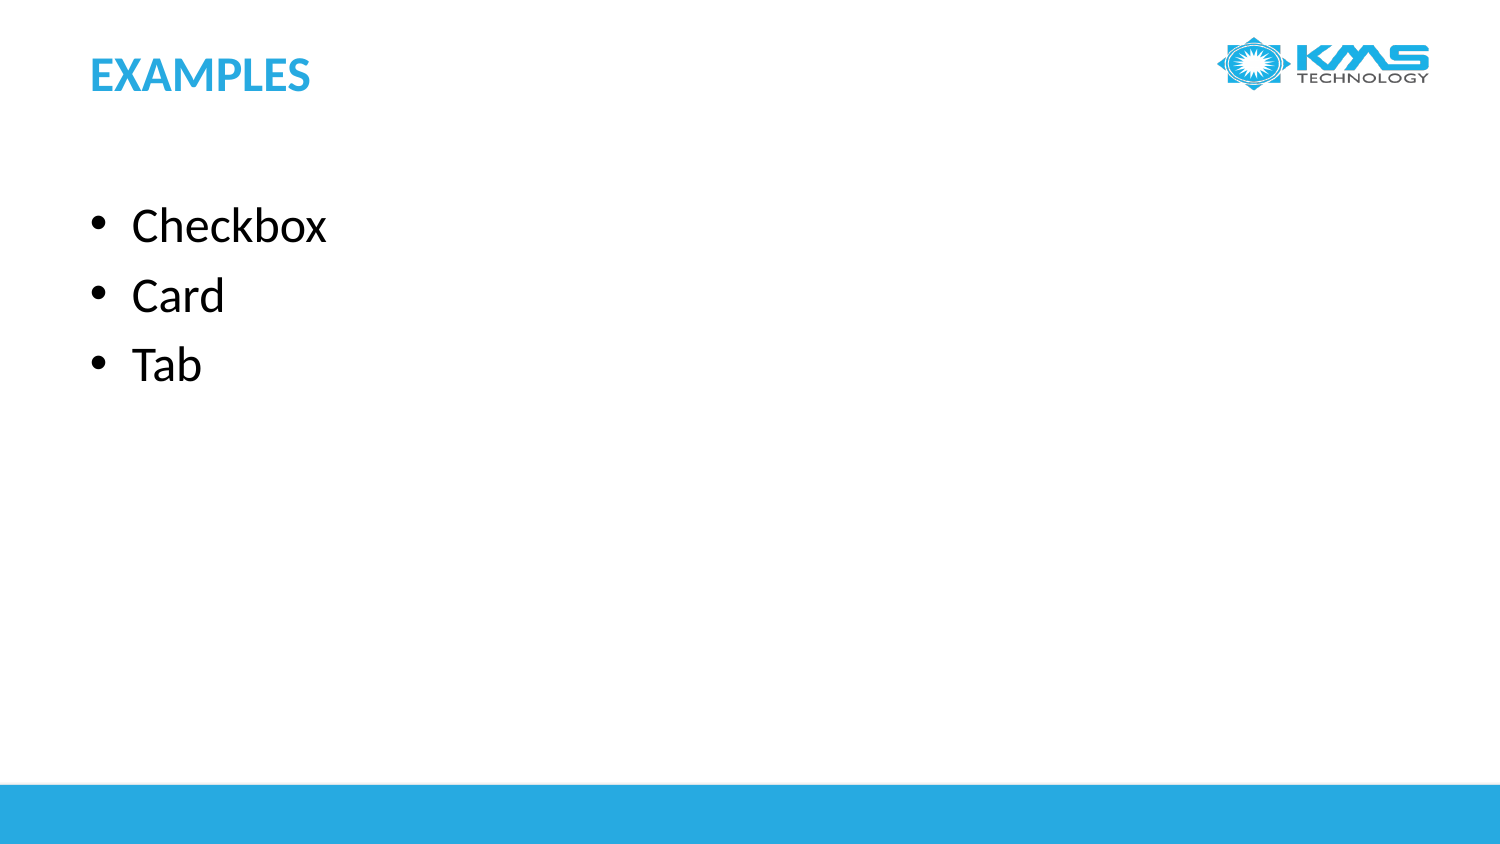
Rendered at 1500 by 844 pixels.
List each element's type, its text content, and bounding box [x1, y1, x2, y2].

picture [1208, 33, 1436, 95]
title Examples [75, 33, 1102, 113]
list Checkbox Card Tab [75, 184, 1425, 742]
